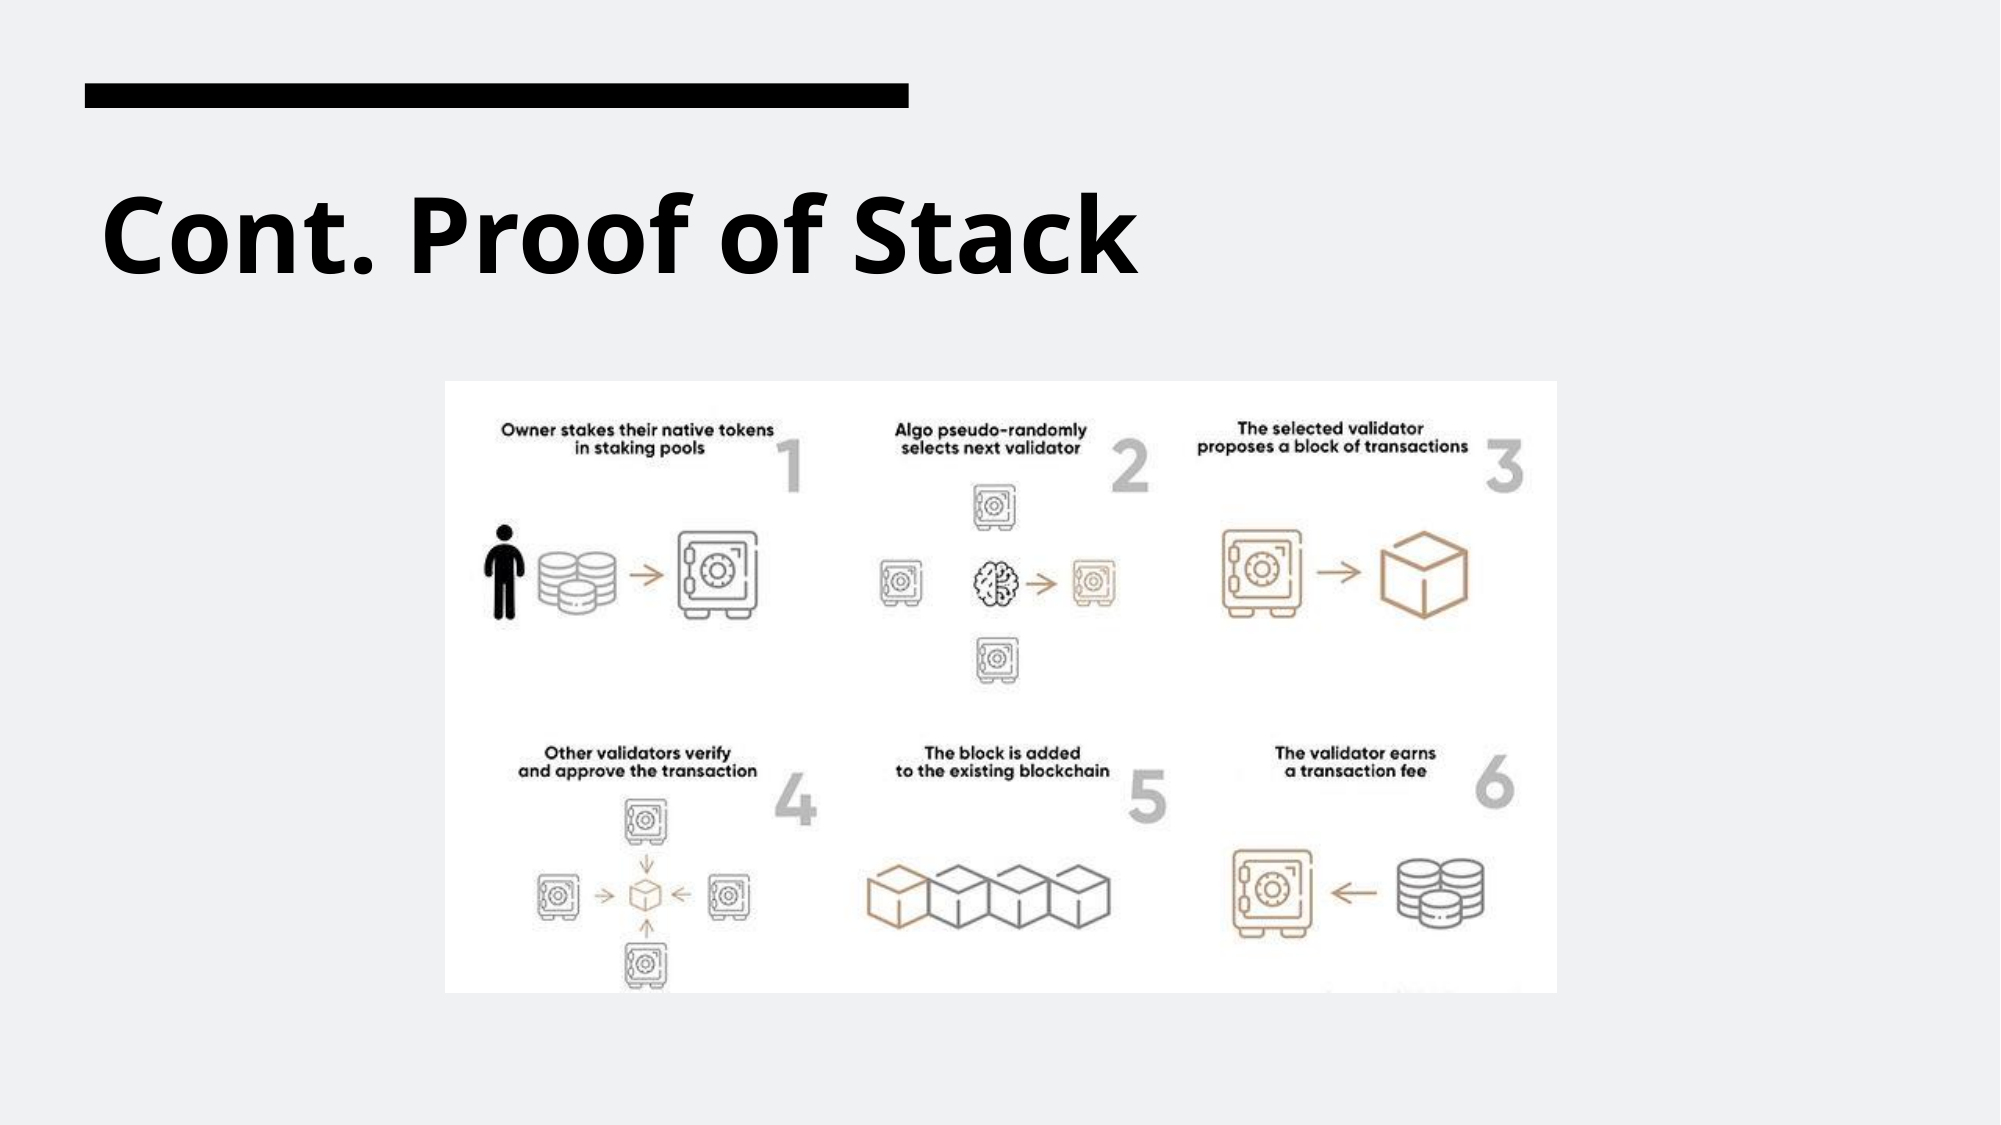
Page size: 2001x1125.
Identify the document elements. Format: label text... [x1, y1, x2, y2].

title Cont. Proof of Stack [84, 160, 1854, 304]
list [445, 381, 1557, 993]
